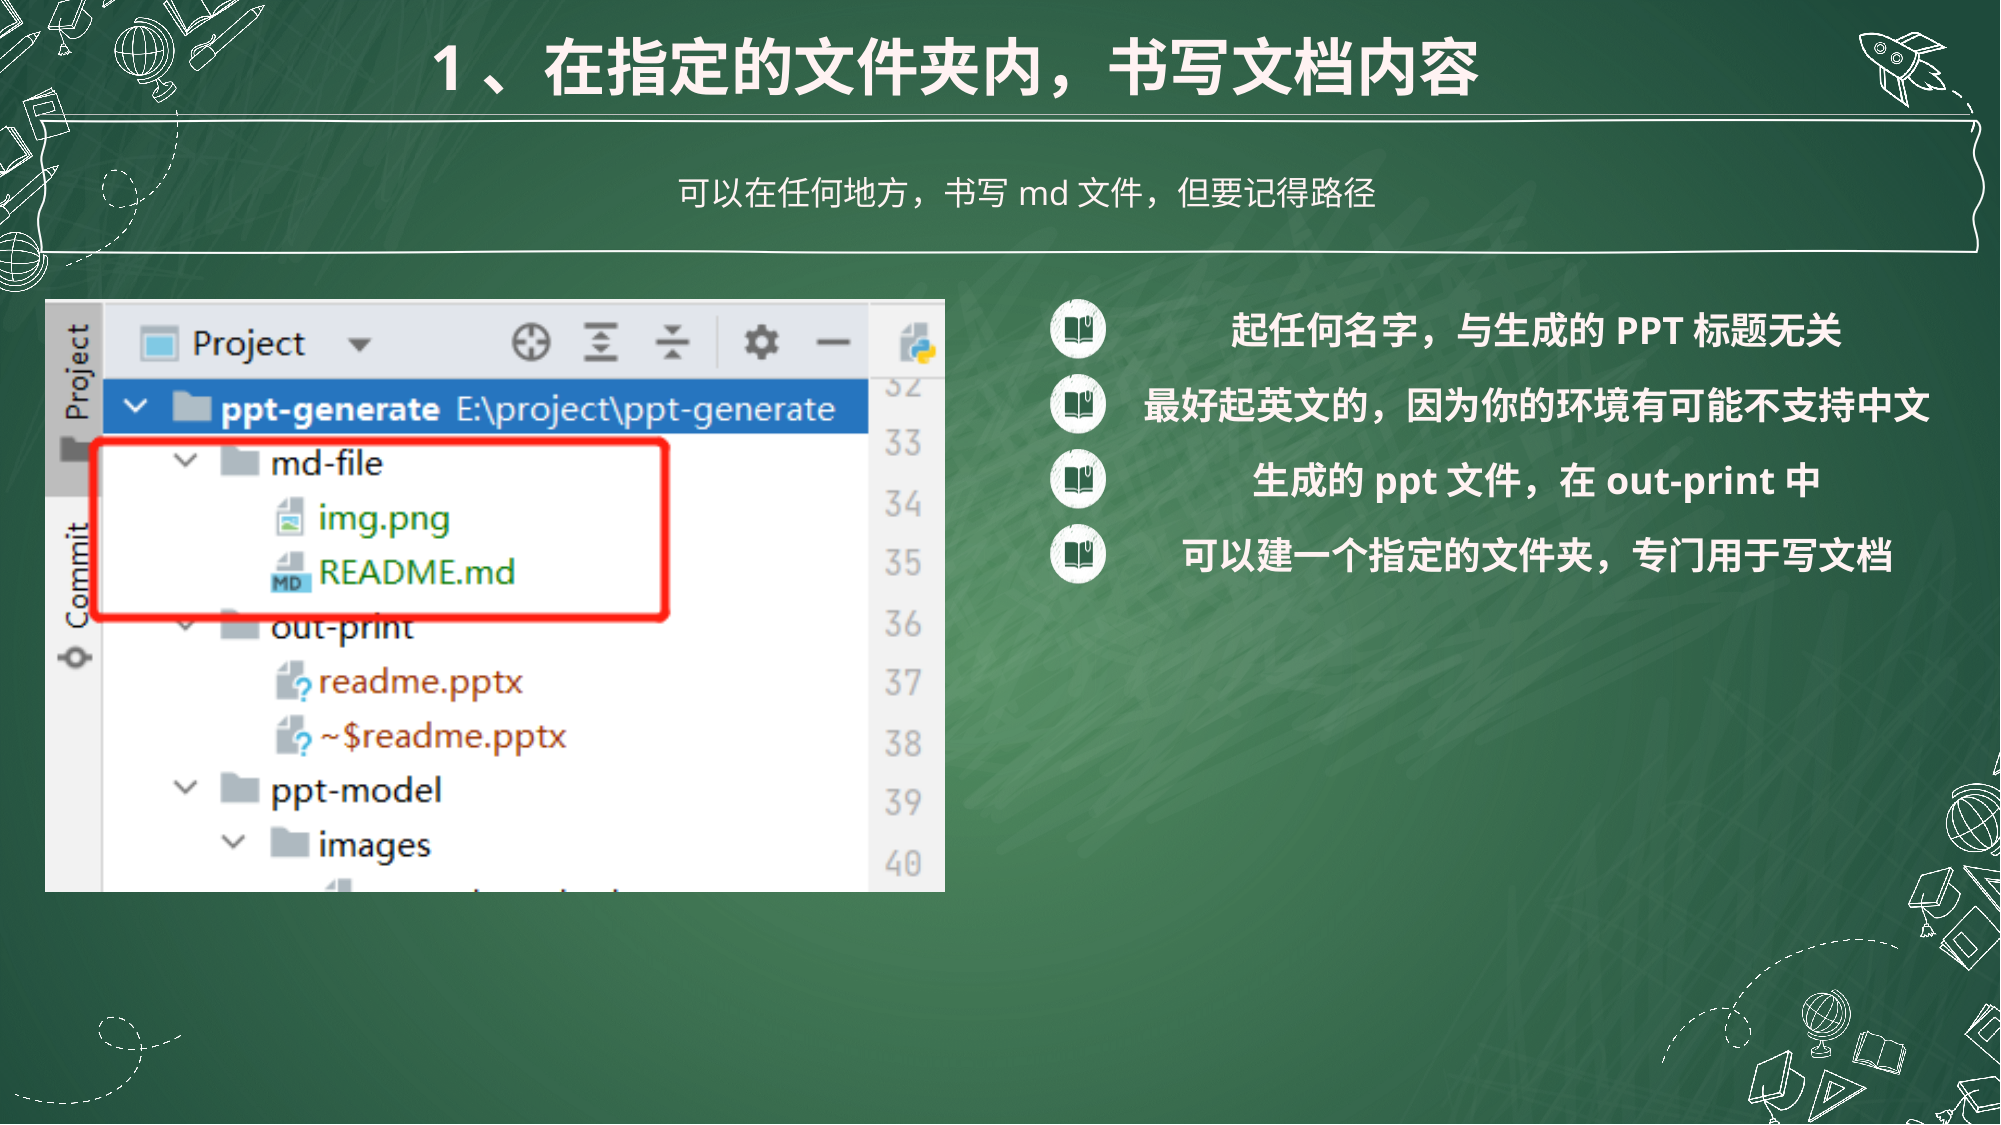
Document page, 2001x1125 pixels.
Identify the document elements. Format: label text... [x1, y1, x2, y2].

picture [0, 0, 2001, 1125]
text_box 可以建一个指定的文件夹，专门用于写文档 [1166, 524, 1909, 585]
text_box 生成的ppt文件，在out-print中 [1237, 449, 1837, 510]
text_box 最好起英文的，因为你的环境有可能不支持中文 [1128, 374, 1947, 435]
text_box 起任何名字，与生成的PPT标题无关 [1216, 299, 1859, 360]
title 1、在指定的文件夹内，书写文档内容 [93, 0, 1819, 119]
